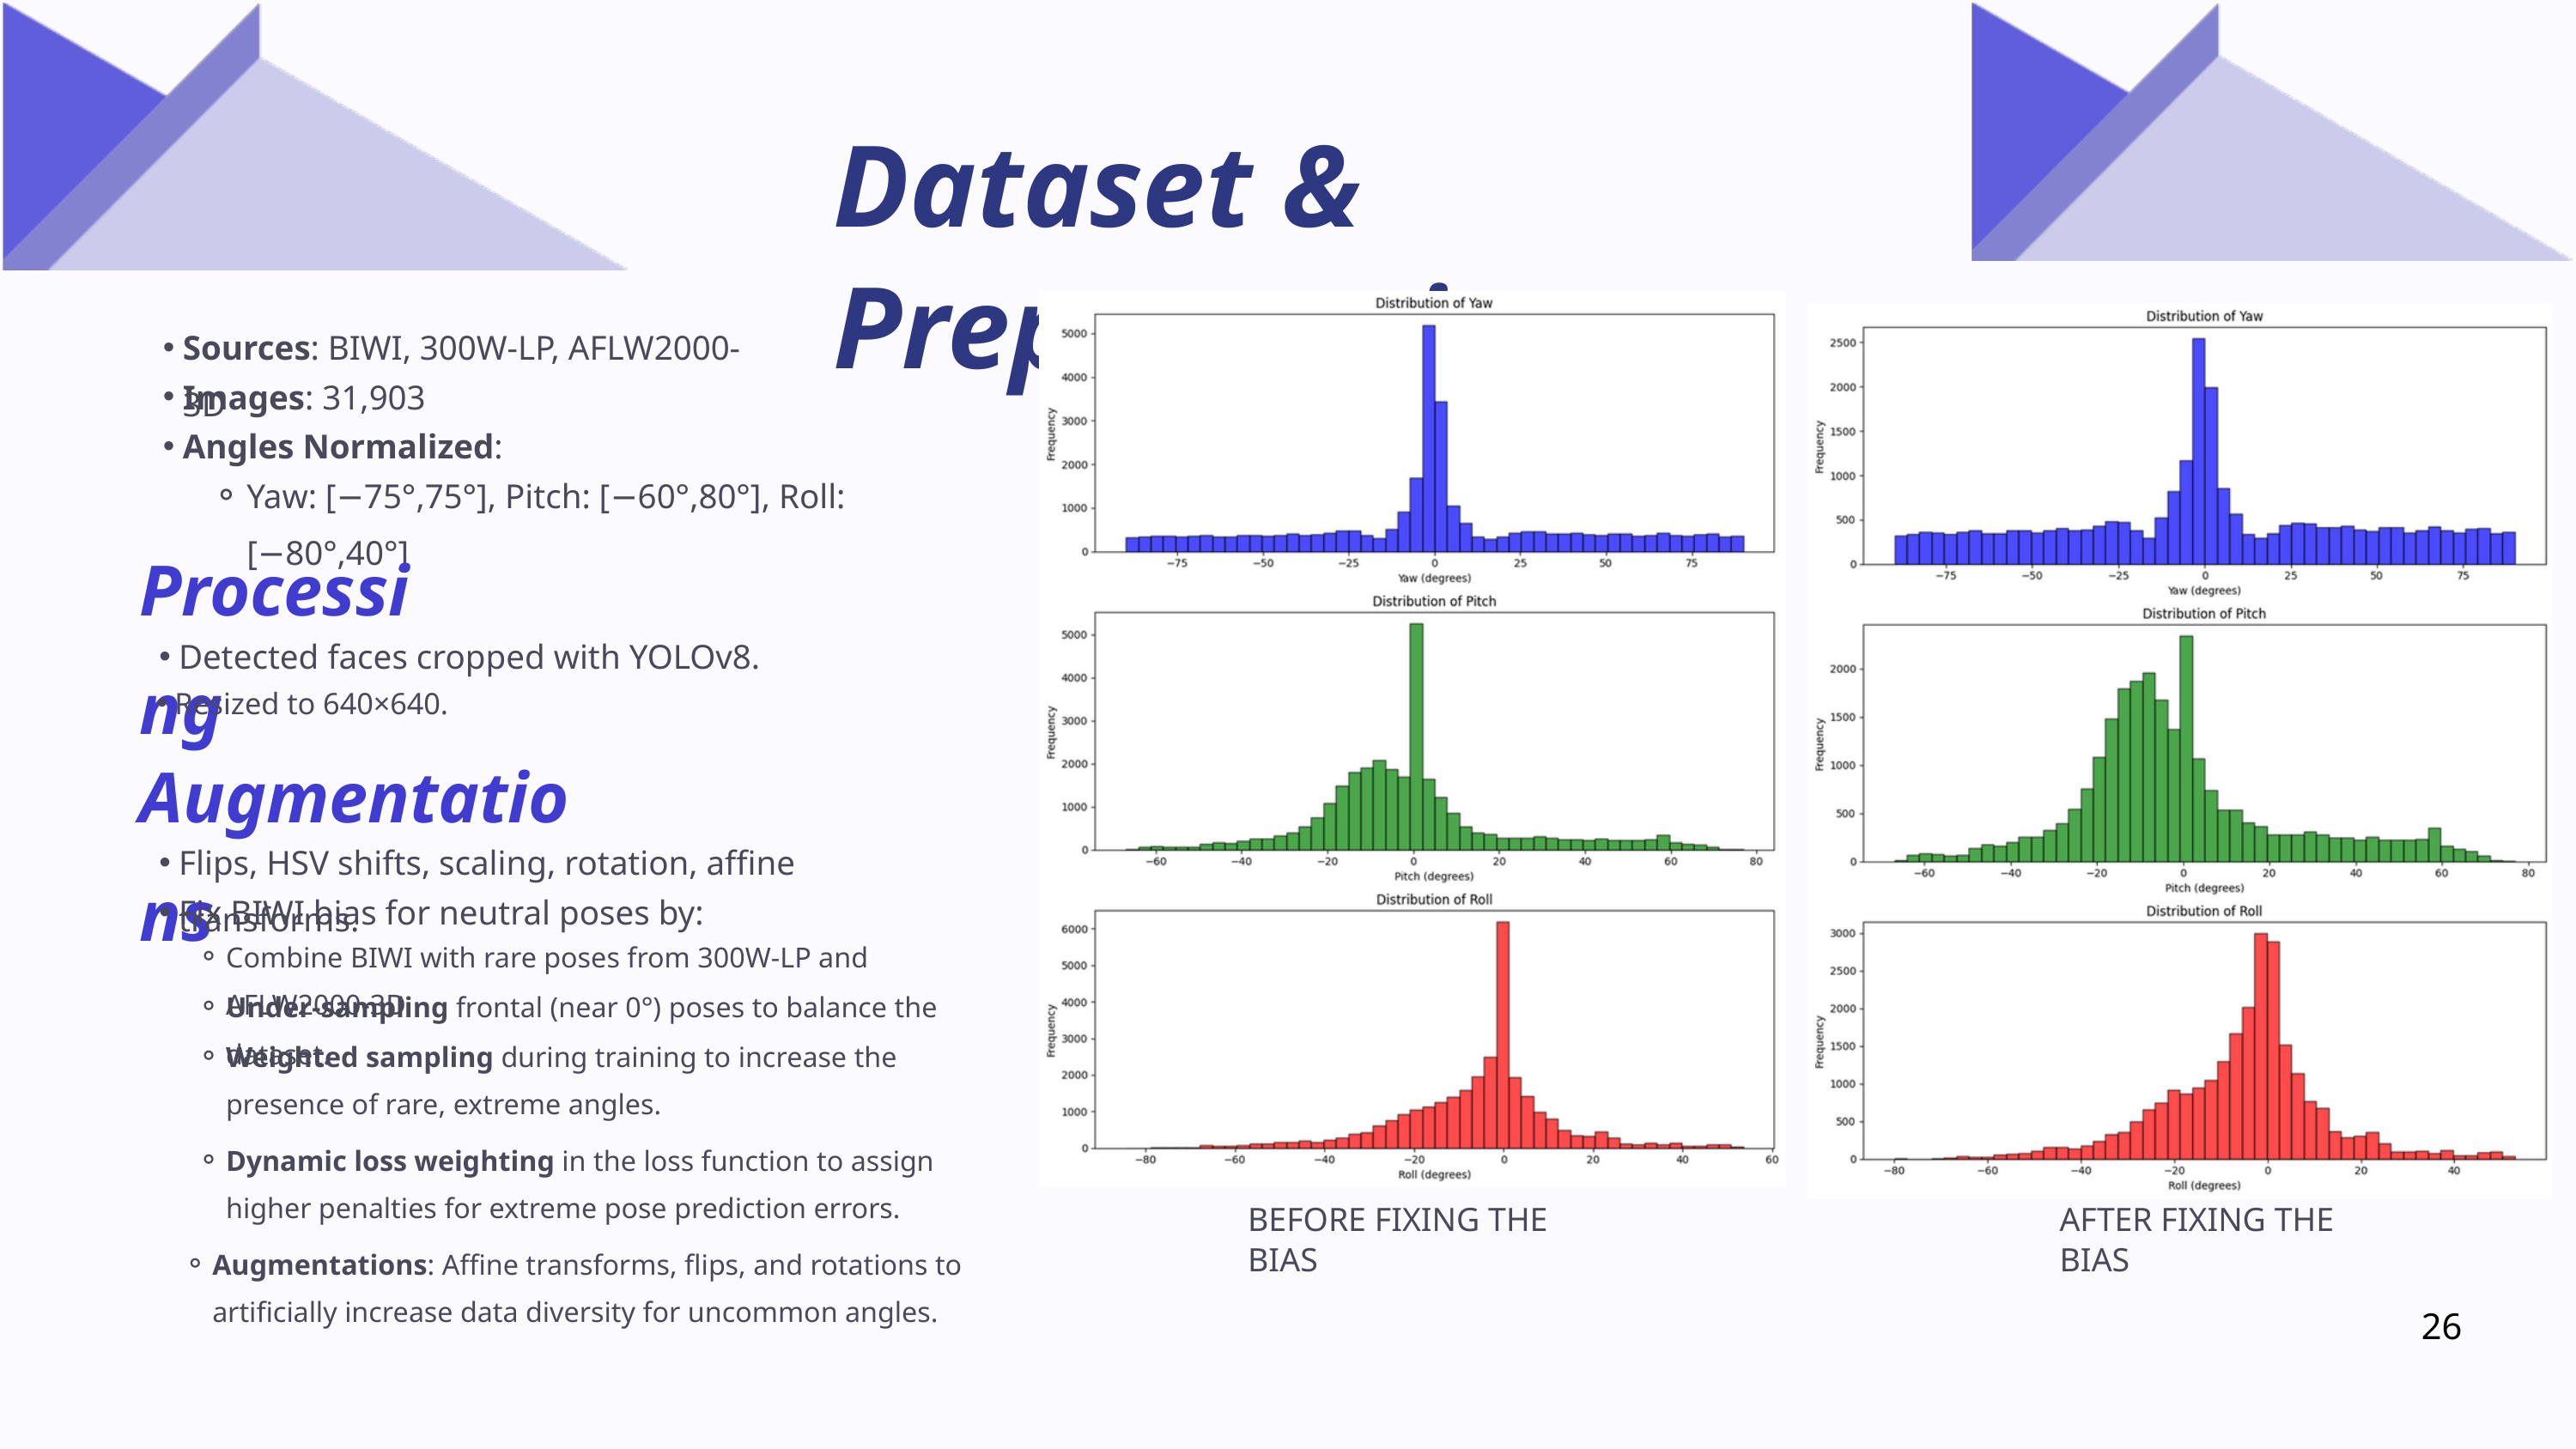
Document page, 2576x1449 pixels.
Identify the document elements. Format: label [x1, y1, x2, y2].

text_box [0, 0, 2576, 1449]
text_box [1038, 291, 2553, 1199]
